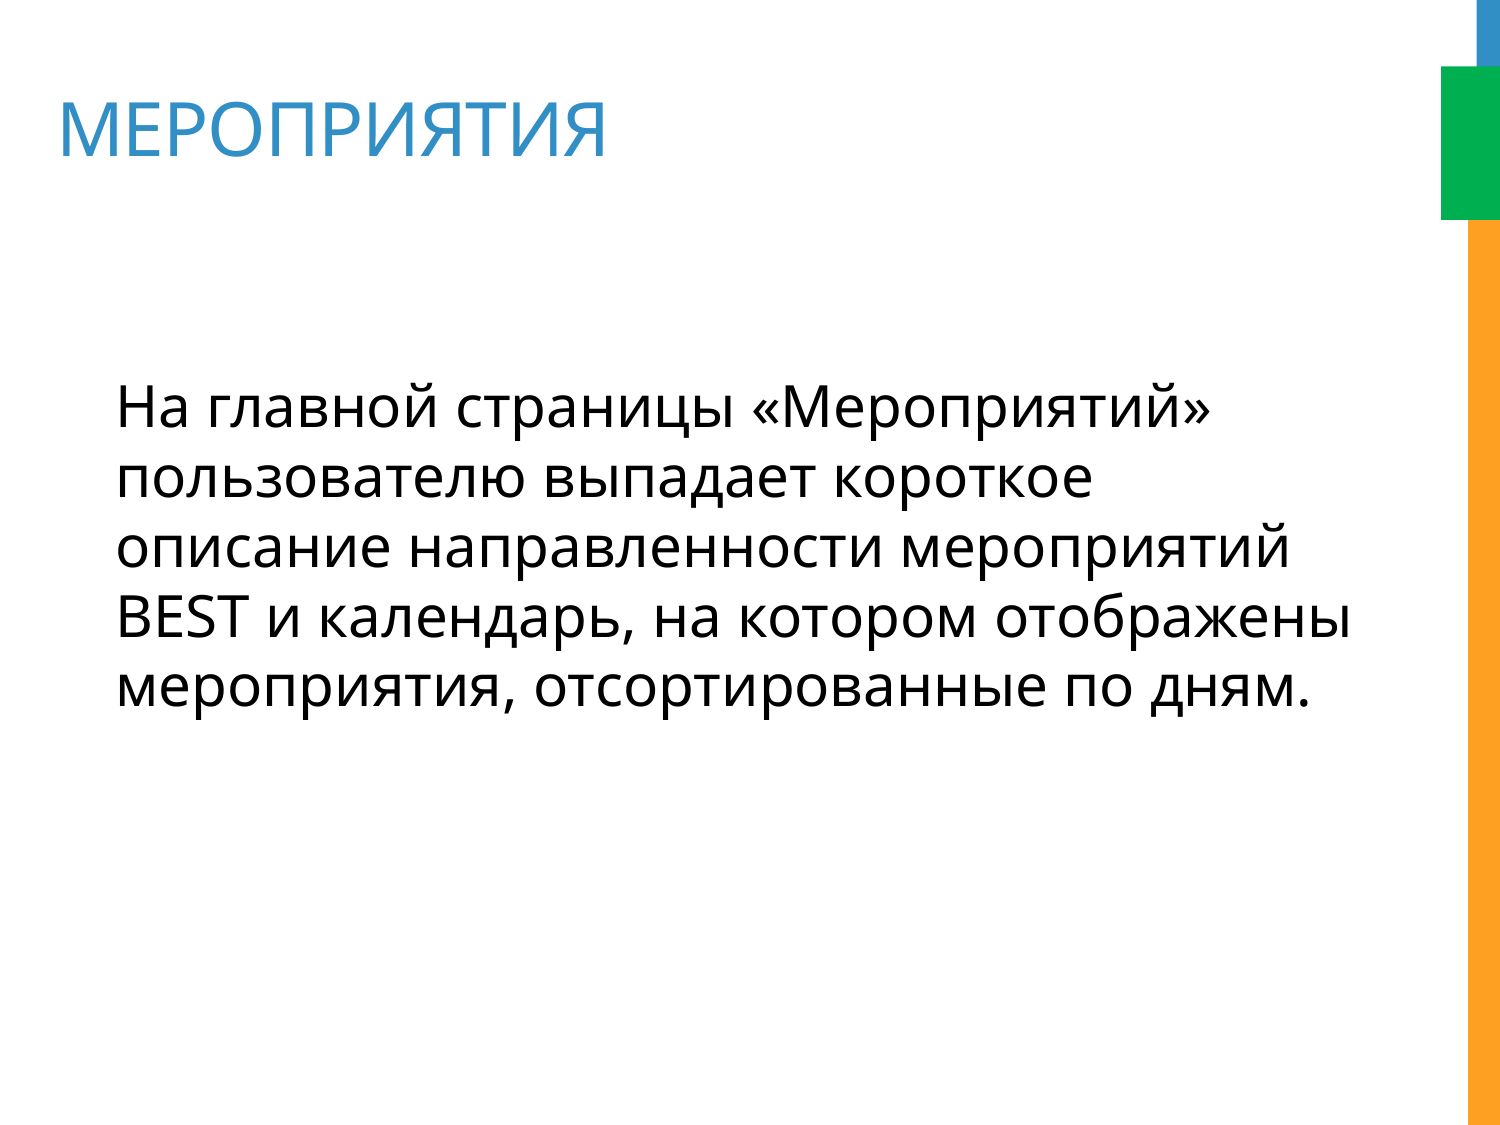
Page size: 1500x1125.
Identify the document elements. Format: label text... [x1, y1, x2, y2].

title мероприятия [41, 0, 1176, 179]
text_box [1468, 222, 1500, 1125]
text_box [1439, 64, 1500, 222]
text_box На главной страницы «Мероприятий» пользователю выпадает короткое описание направленности мероприятий BEST и календарь, на котором отображены мероприятия, отсортированные по дням. [100, 361, 1386, 858]
